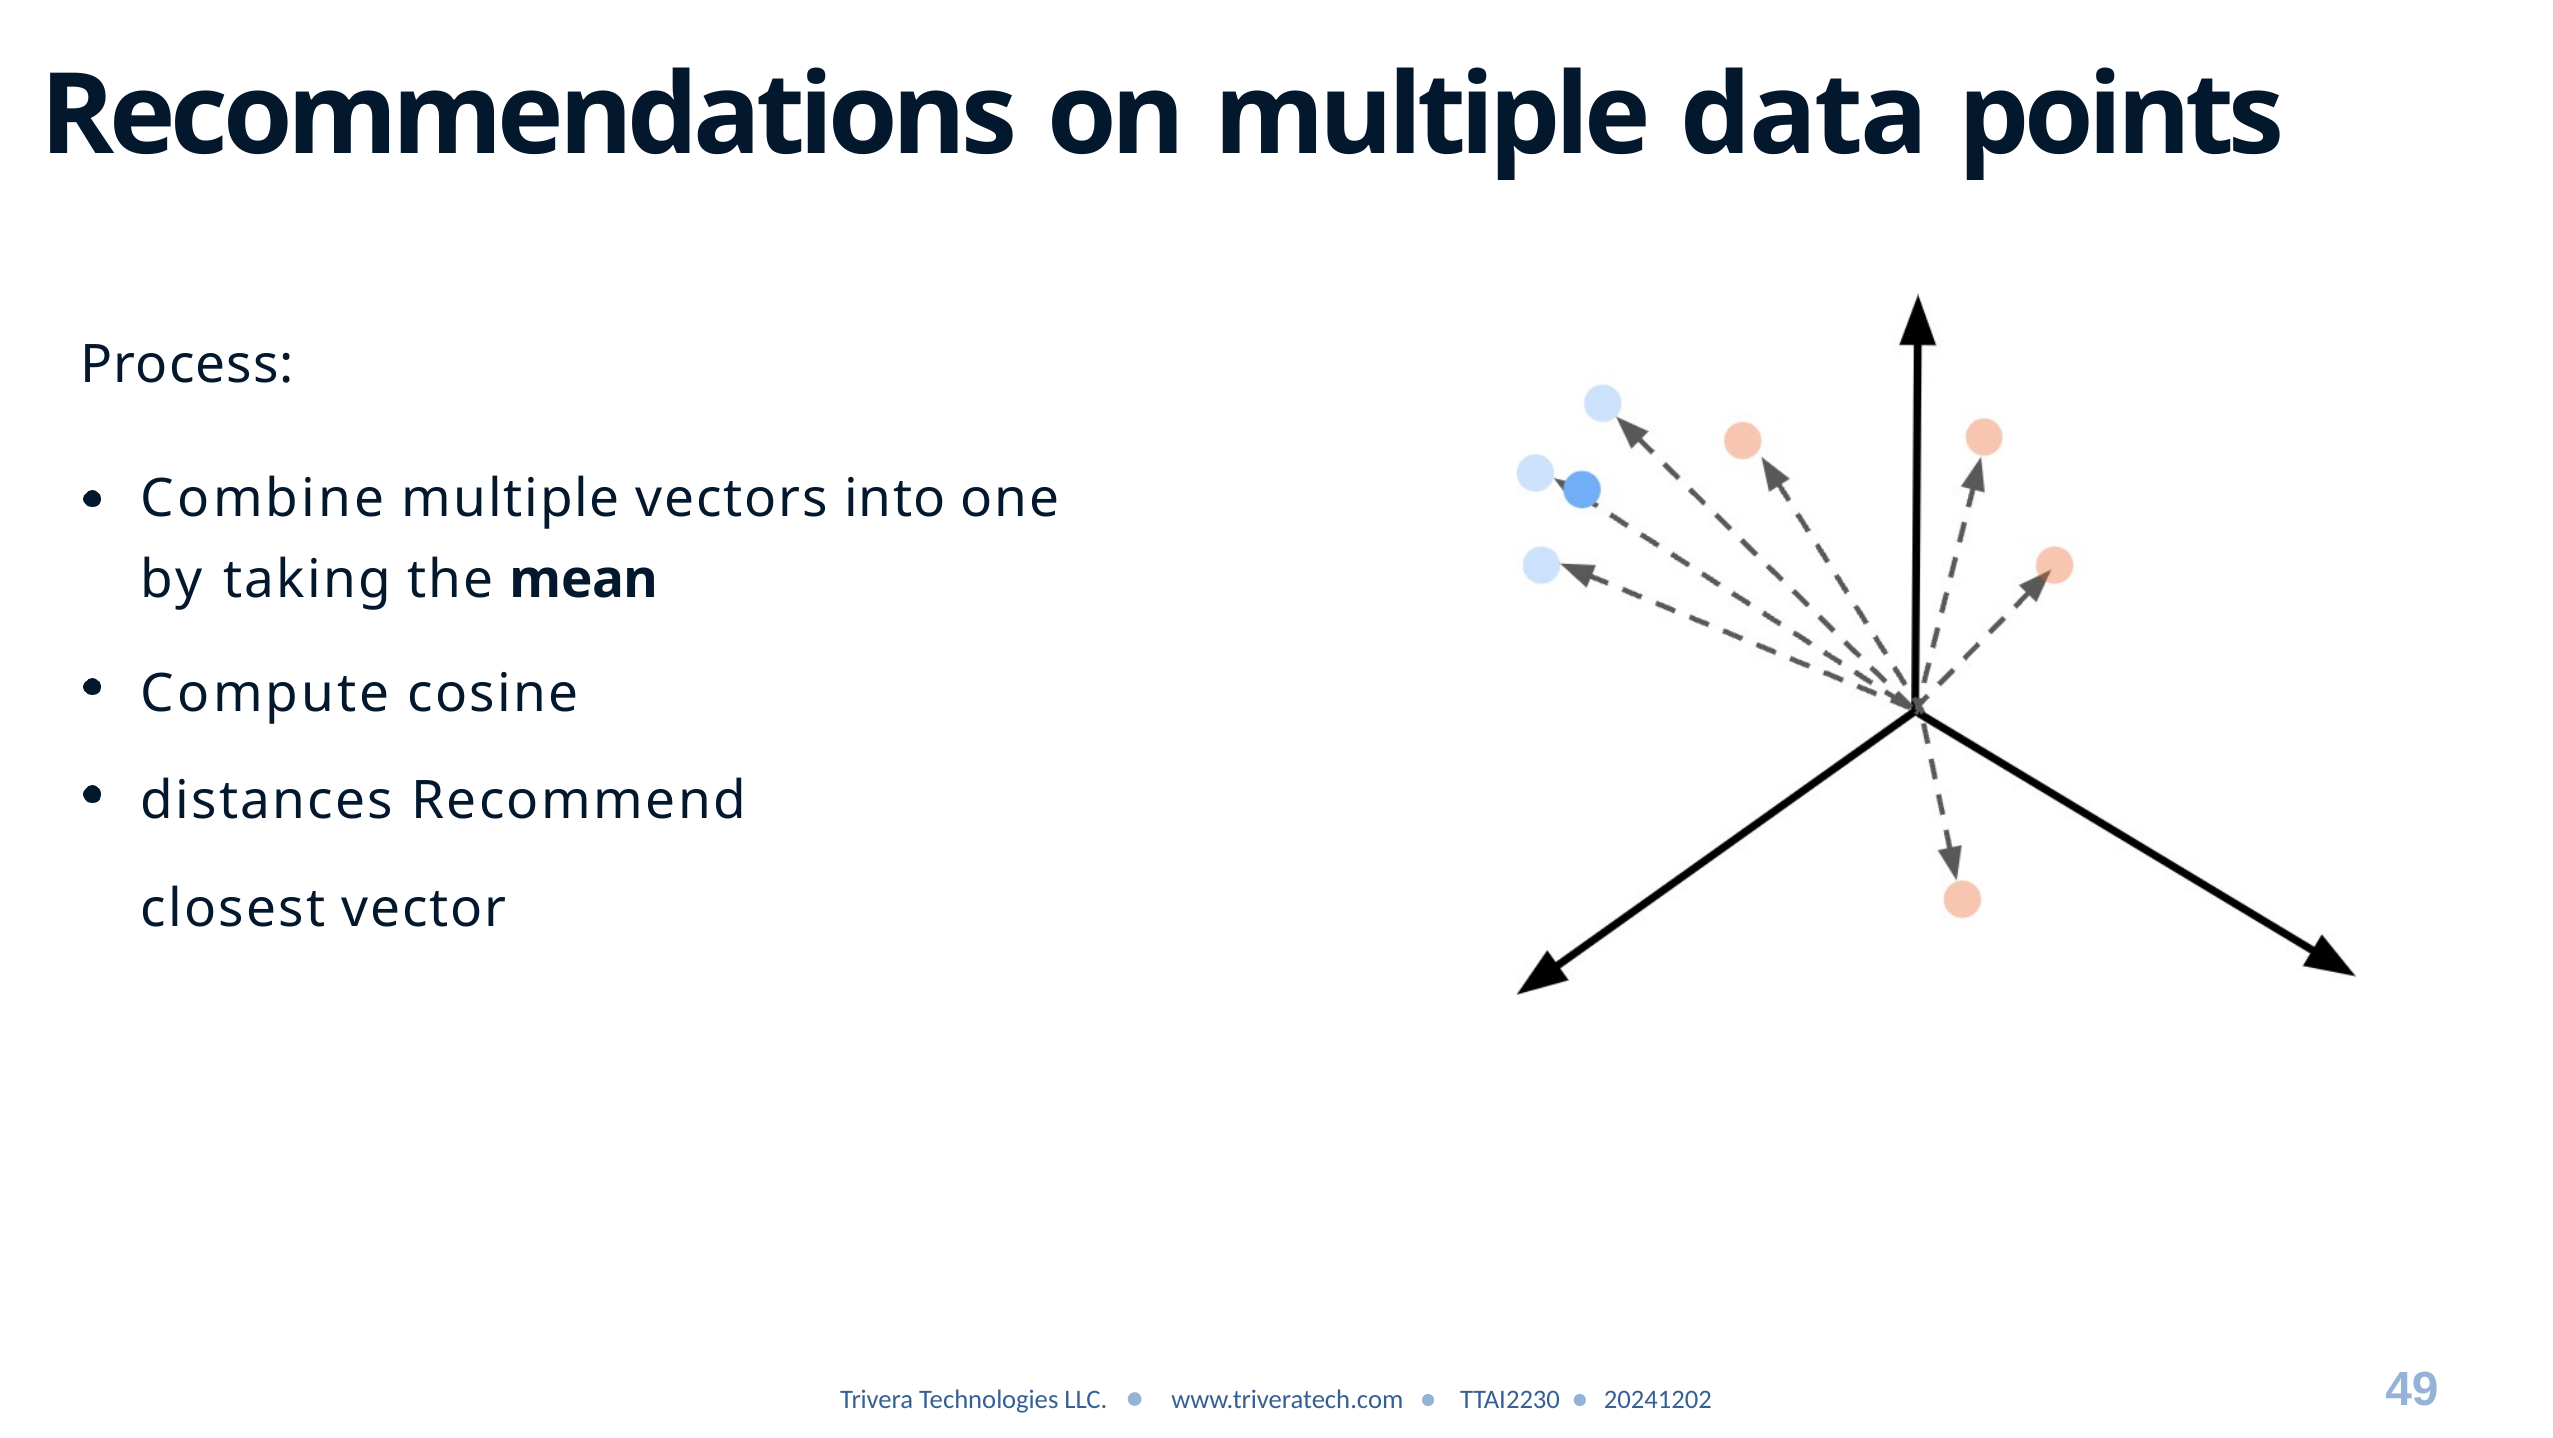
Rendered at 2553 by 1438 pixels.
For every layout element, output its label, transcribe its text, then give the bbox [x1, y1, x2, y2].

picture [1516, 293, 2356, 996]
picture [83, 785, 101, 803]
text_box Process: Combine multiple vectors into one by taking the mean Compute cosine distances Recommend closest vector [78, 326, 1086, 937]
picture [83, 677, 101, 696]
title Recommendations on multiple data points [38, 38, 2474, 281]
picture [83, 489, 101, 508]
